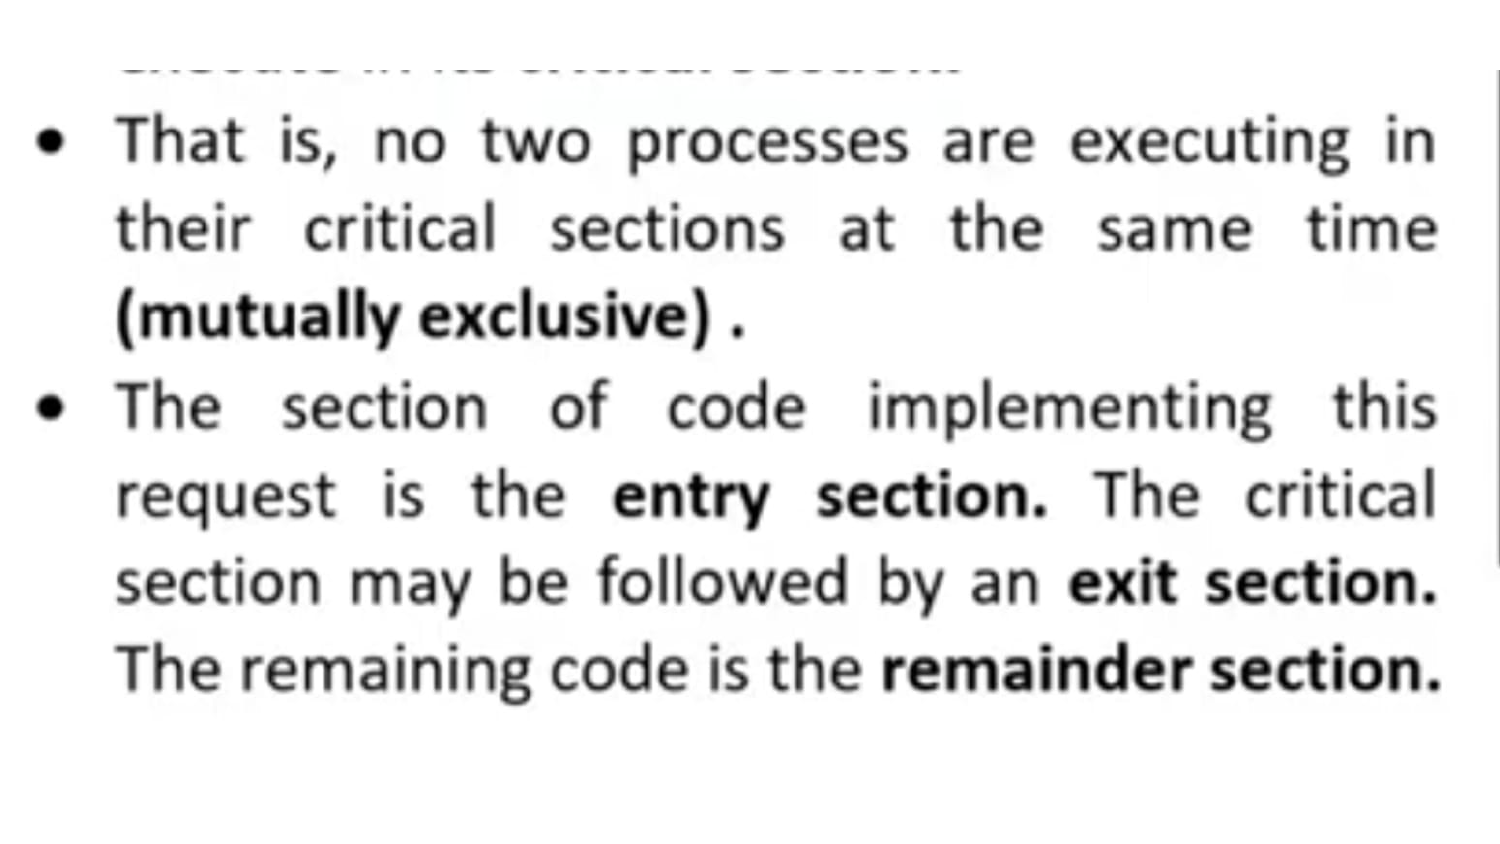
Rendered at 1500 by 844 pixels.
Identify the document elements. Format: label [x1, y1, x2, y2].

picture [0, 70, 1500, 774]
